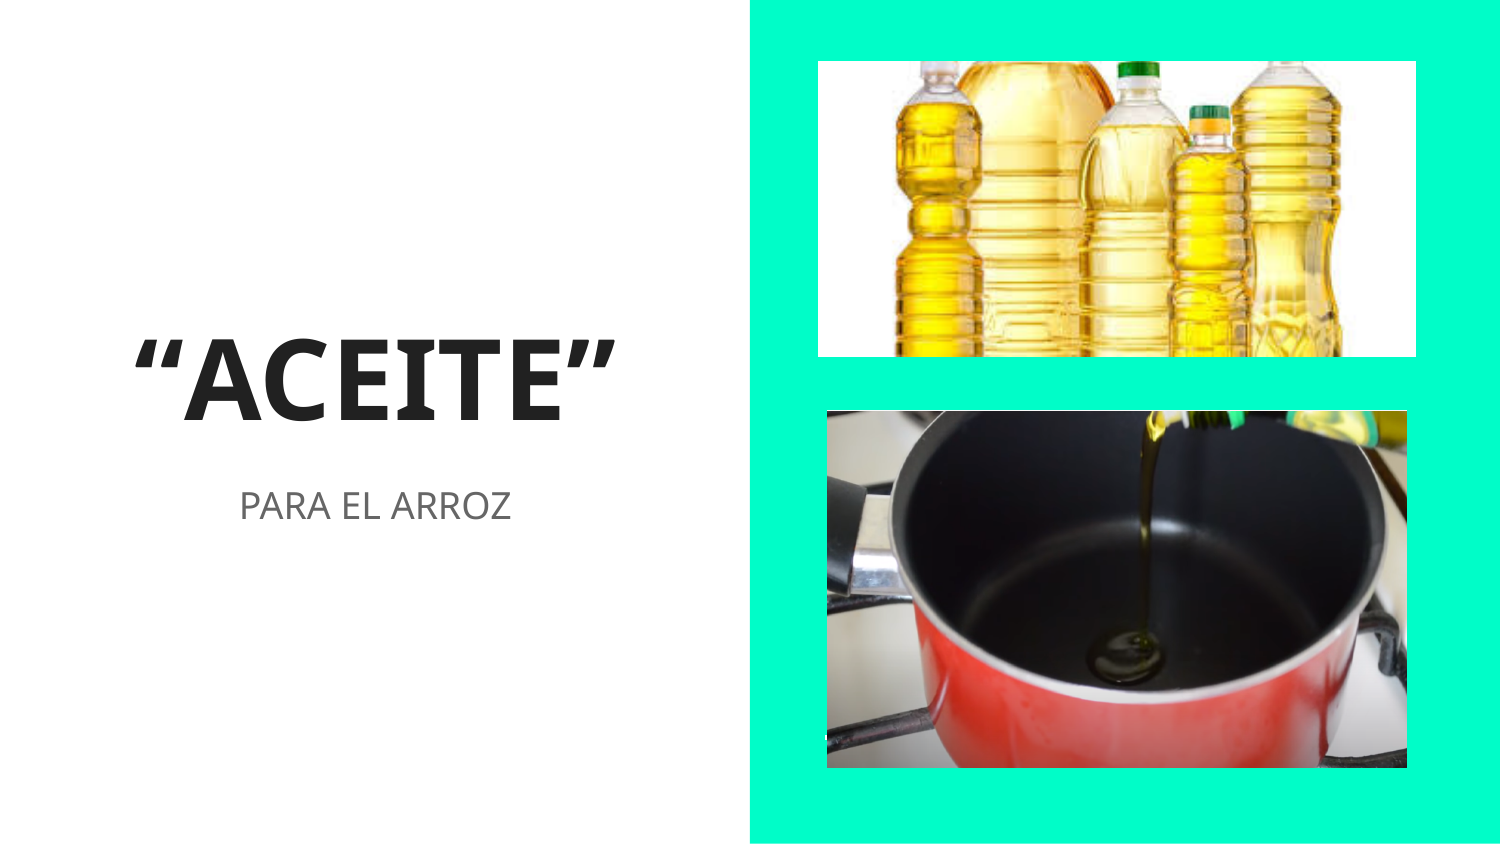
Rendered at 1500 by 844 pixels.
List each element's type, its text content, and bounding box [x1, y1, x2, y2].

picture [827, 410, 1407, 769]
picture [817, 61, 1417, 358]
title “ACEITE” [43, 177, 708, 458]
subtitle PARA EL ARROZ [43, 466, 708, 688]
